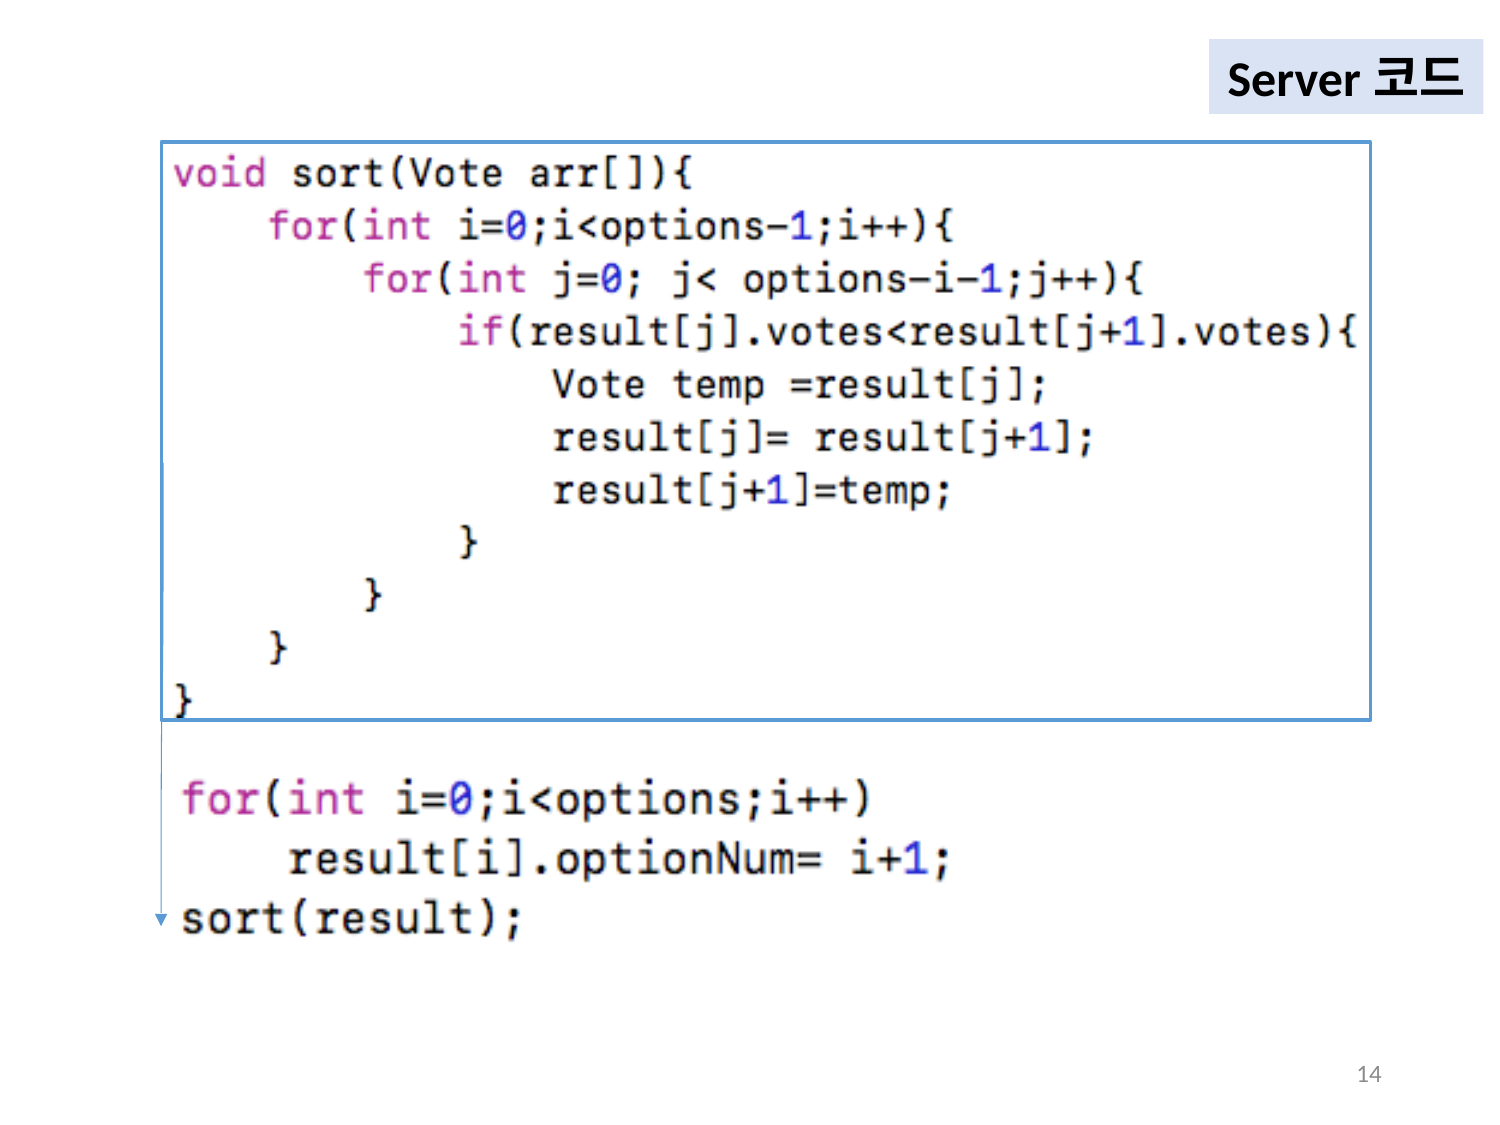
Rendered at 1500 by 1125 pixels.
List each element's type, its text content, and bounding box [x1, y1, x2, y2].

text_box Server코드 [1209, 39, 1484, 114]
picture [163, 144, 1369, 718]
slide_number 14 [1059, 1042, 1397, 1103]
picture [163, 777, 967, 984]
